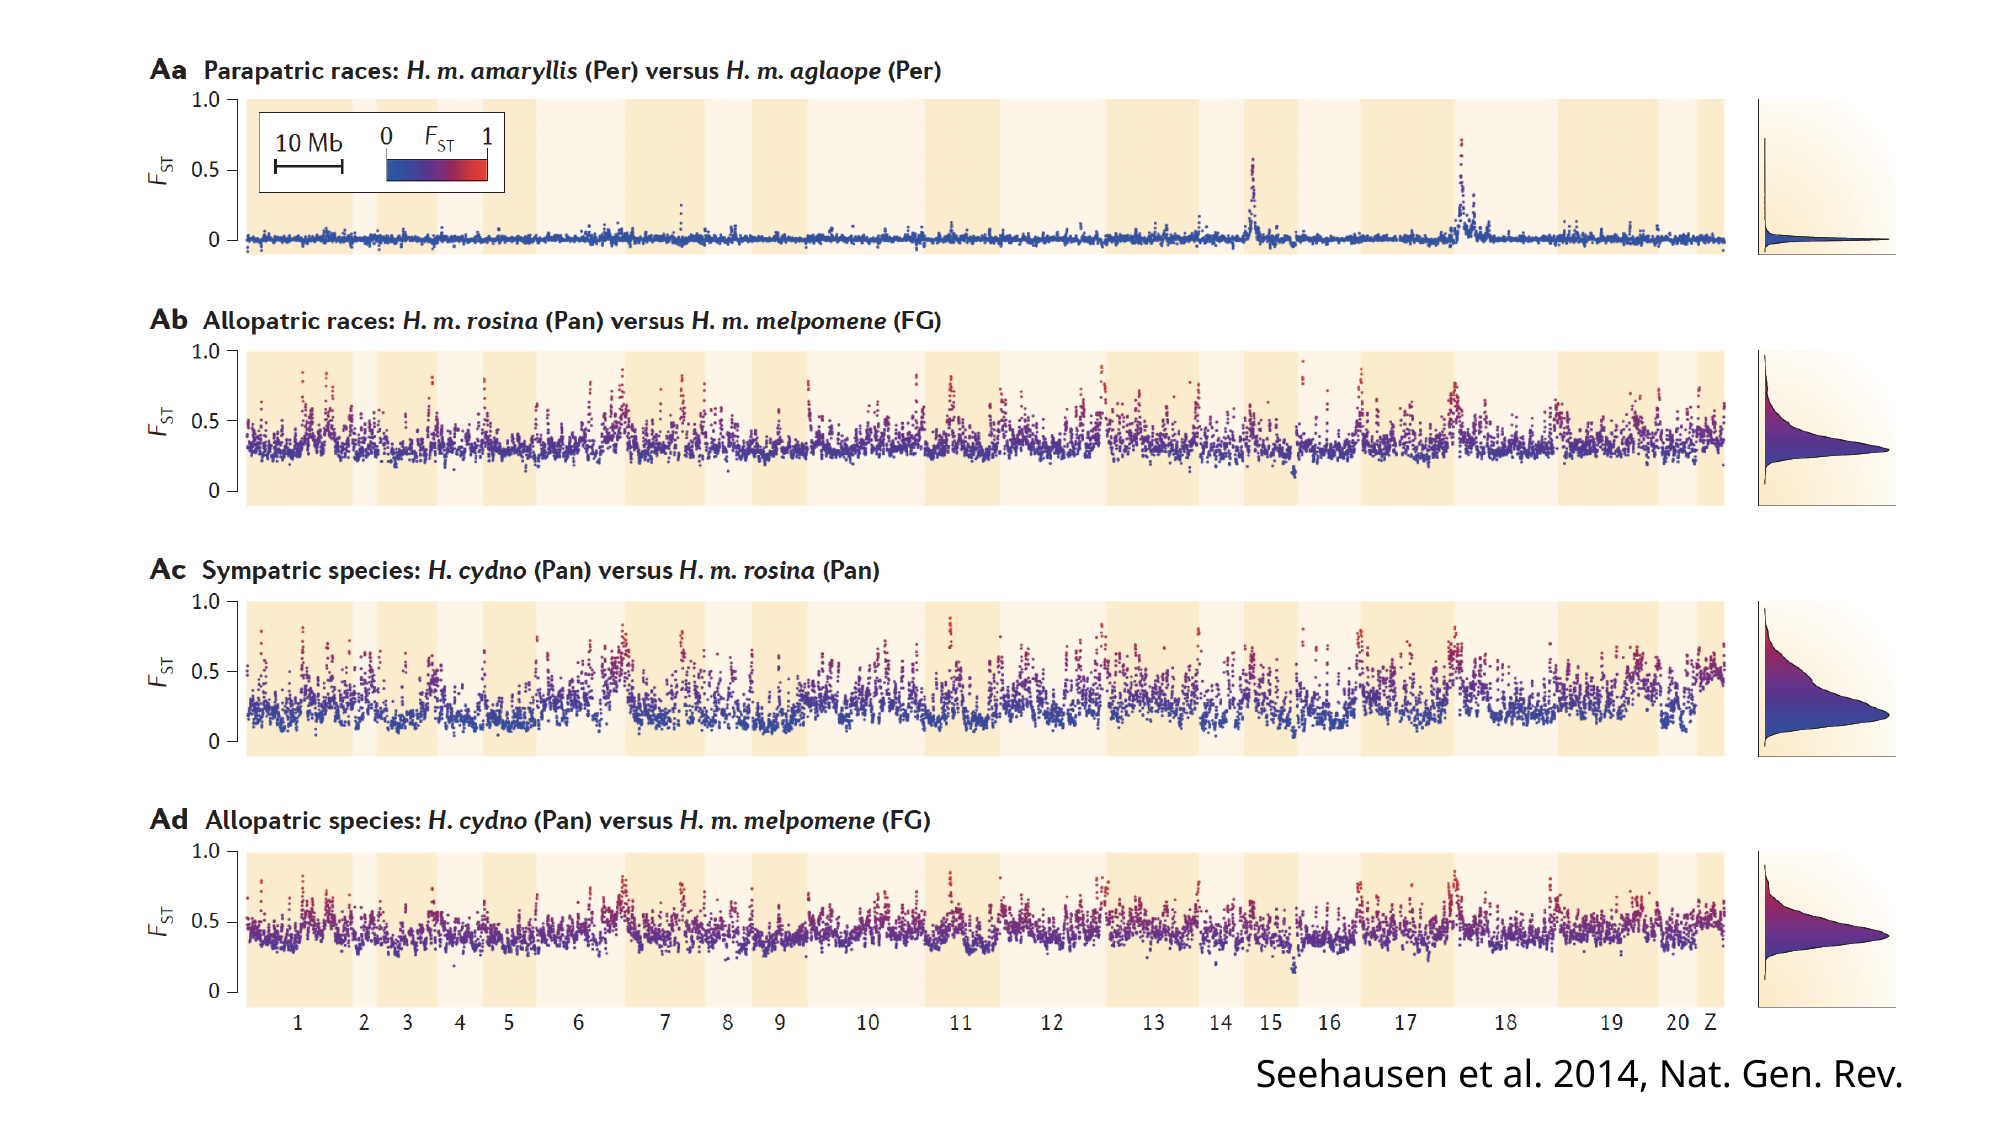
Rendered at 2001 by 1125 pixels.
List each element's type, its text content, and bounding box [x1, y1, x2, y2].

picture [116, 24, 1943, 1051]
text_box Seehausen et al. 2014, Nat. Gen. Rev. [1241, 1051, 1920, 1103]
